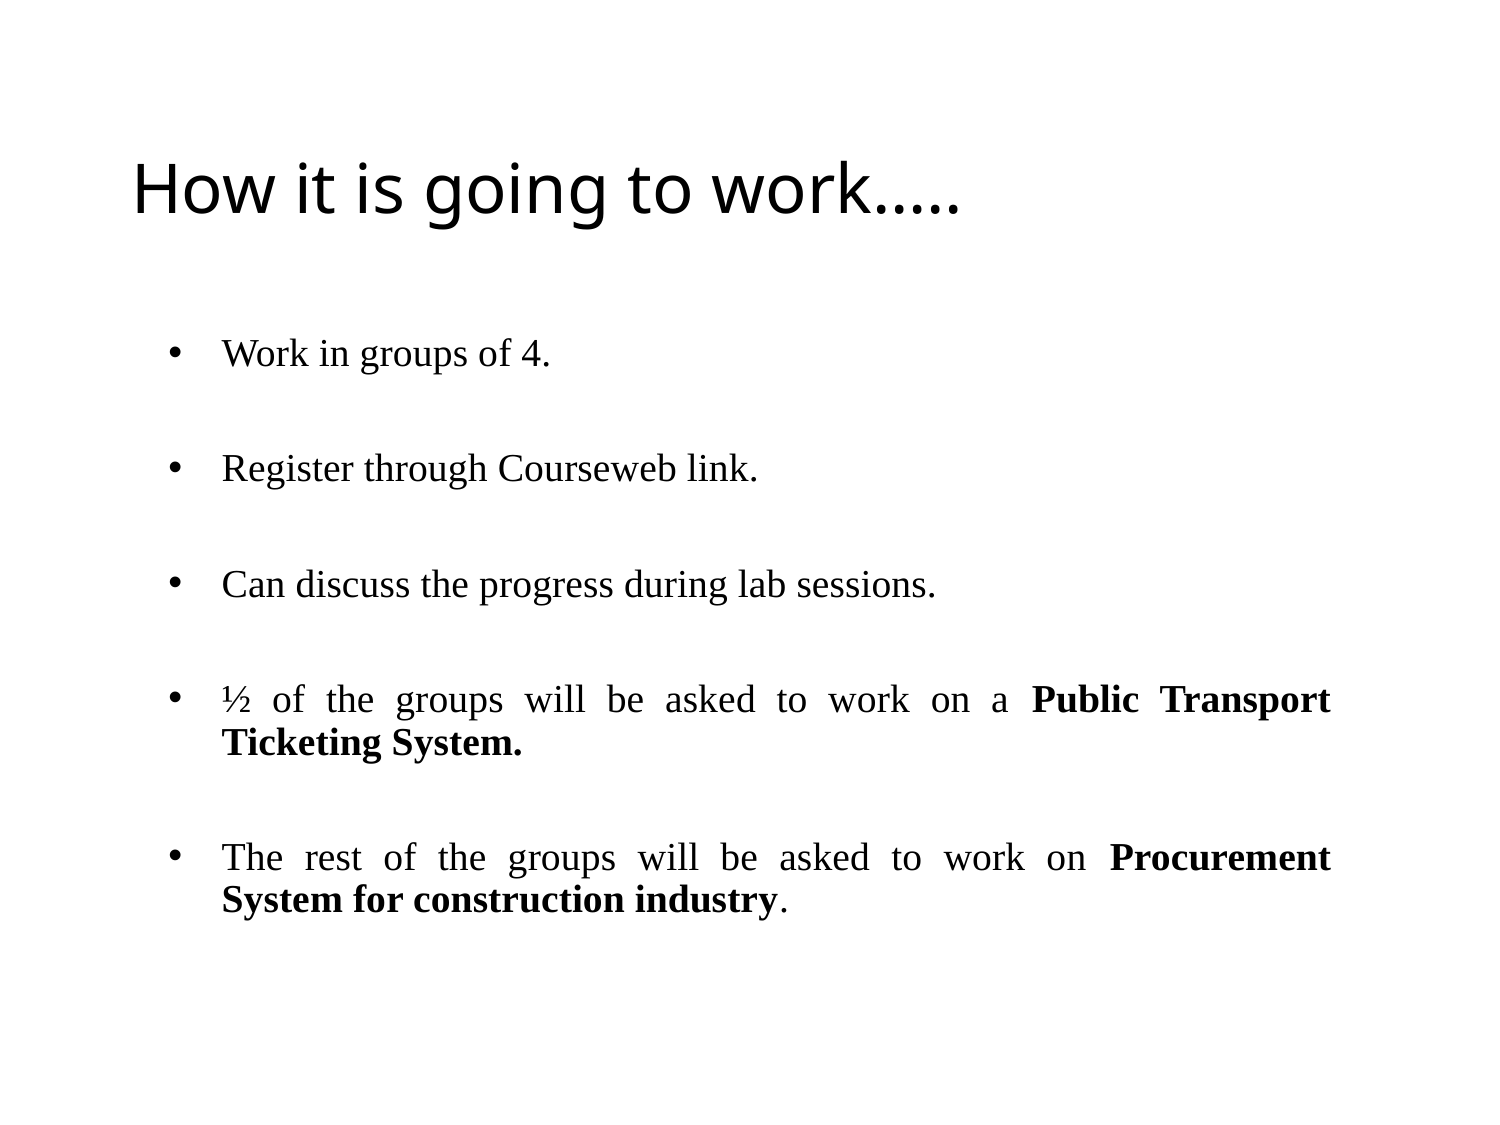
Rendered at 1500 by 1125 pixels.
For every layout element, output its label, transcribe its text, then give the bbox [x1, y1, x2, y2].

list Work in groups of 4. Register through Courseweb link. Can discuss the progress during lab sessions. ½ of the groups will be asked to work on a Public Transport Ticketing System. The rest of the groups will be asked to work on Procurement System for construction industry. [153, 324, 1347, 934]
title How it is going to work….. [116, 43, 1384, 266]
